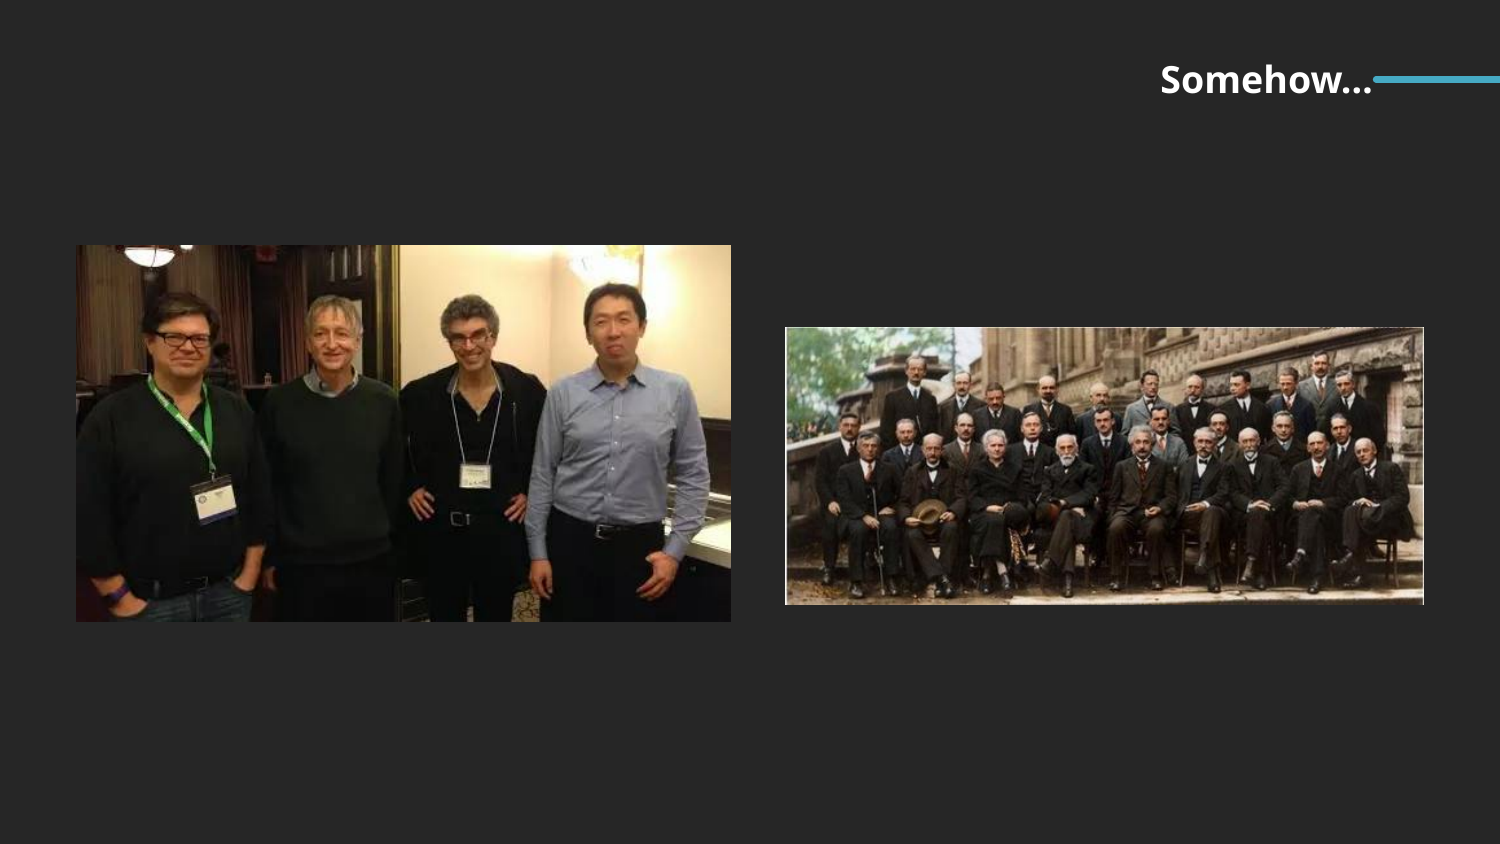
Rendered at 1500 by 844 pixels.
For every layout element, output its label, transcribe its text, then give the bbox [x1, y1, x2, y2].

text_box Somehow… [1145, 49, 1389, 109]
picture [76, 244, 731, 622]
picture [785, 327, 1424, 605]
